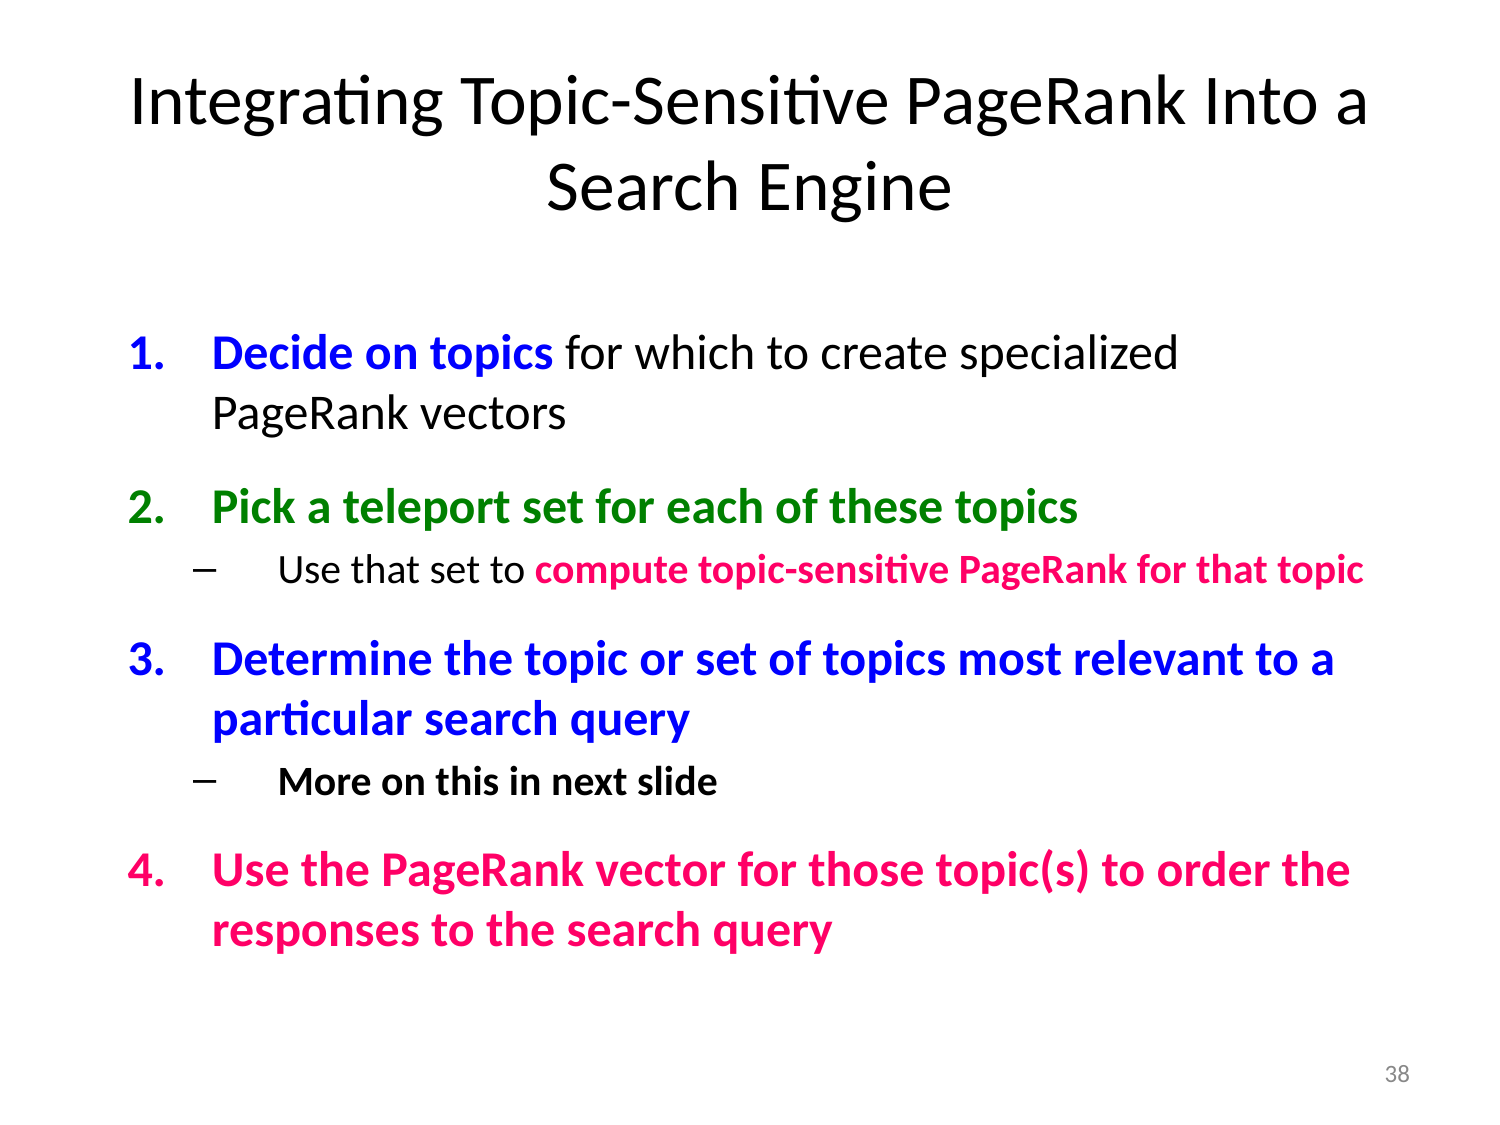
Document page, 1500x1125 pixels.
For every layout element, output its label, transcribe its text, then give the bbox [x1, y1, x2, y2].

title Integrating Topic-Sensitive PageRank Into a Search Engine [75, 45, 1425, 233]
slide_number ‹#› [1074, 1042, 1425, 1103]
list Decide on topics for which to create specialized PageRank vectors Pick a teleport set for each of these topics Use that set to compute topic-sensitive PageRank for that topic Determine the topic or set of topics most relevant to a particular search query More on this in next slide Use the PageRank vector for those topic(s) to order the responses to the search query [112, 312, 1388, 1075]
